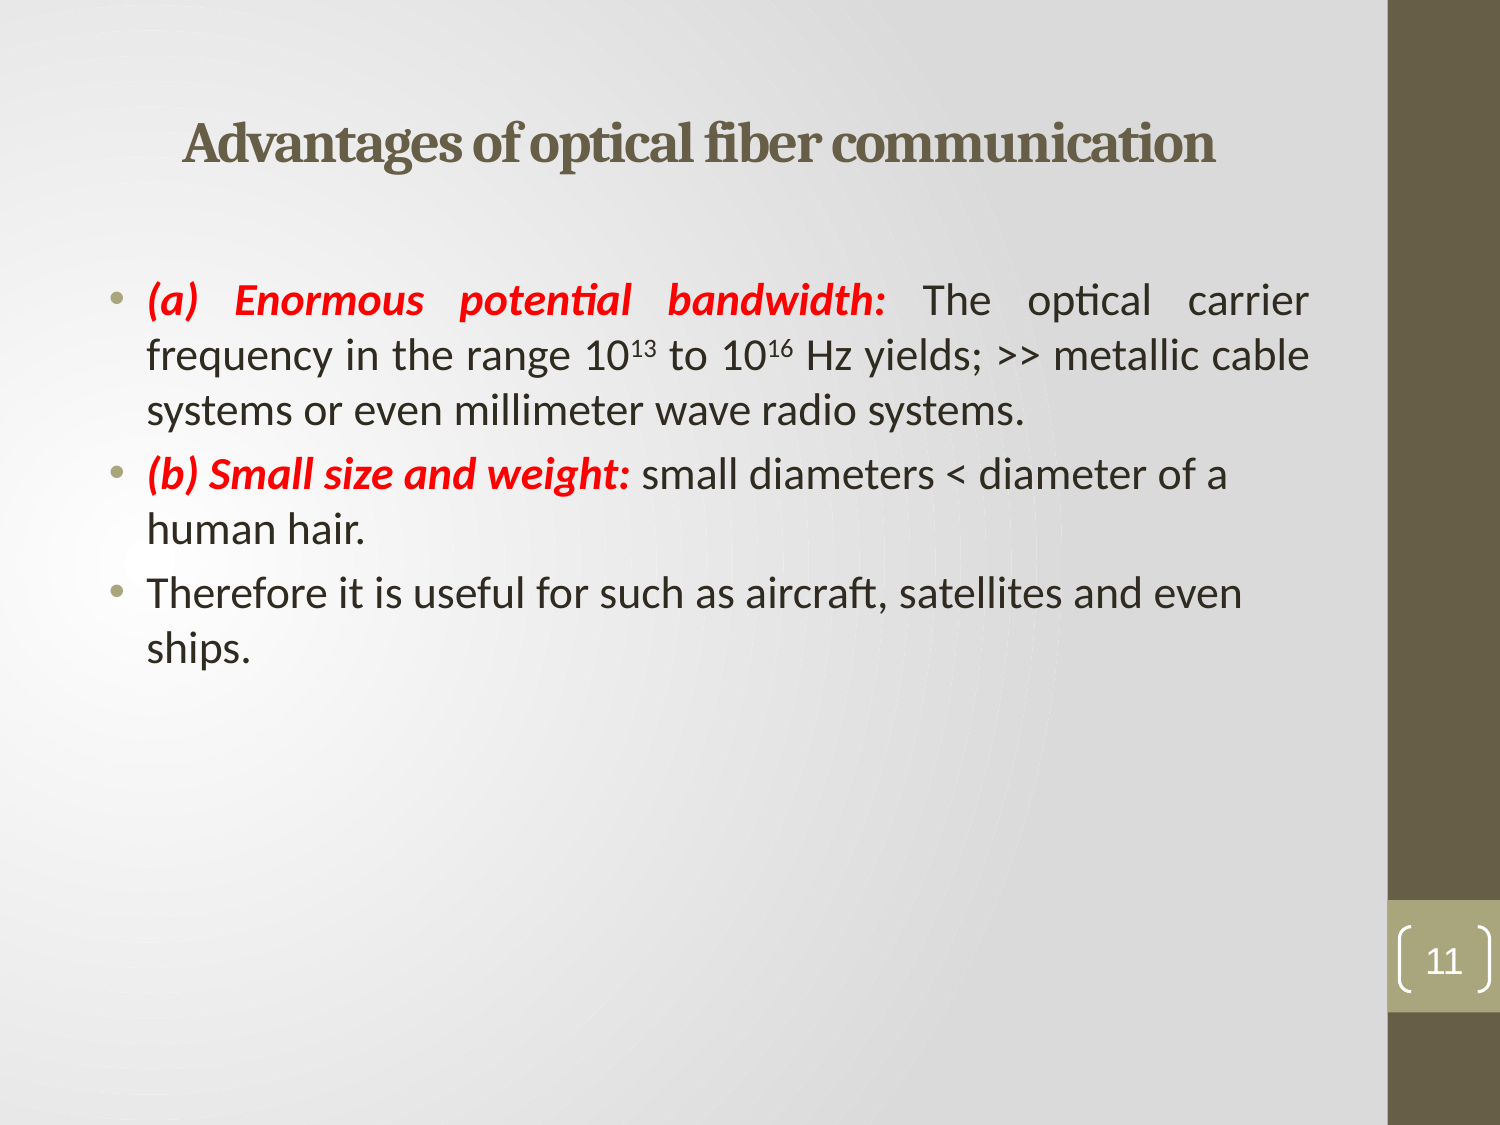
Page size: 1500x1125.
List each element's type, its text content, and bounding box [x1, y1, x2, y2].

list (a) Enormous potential bandwidth: The optical carrier frequency in the range 1013 to 1016 Hz yields; >> metallic cable systems or even millimeter wave radio systems. (b) Small size and weight: small diameters < diameter of a human hair. Therefore it is useful for such as aircraft, satellites and even ships. [75, 262, 1325, 1050]
slide_number 11 [1397, 925, 1492, 994]
title Advantages of optical fiber communication [75, 45, 1325, 233]
